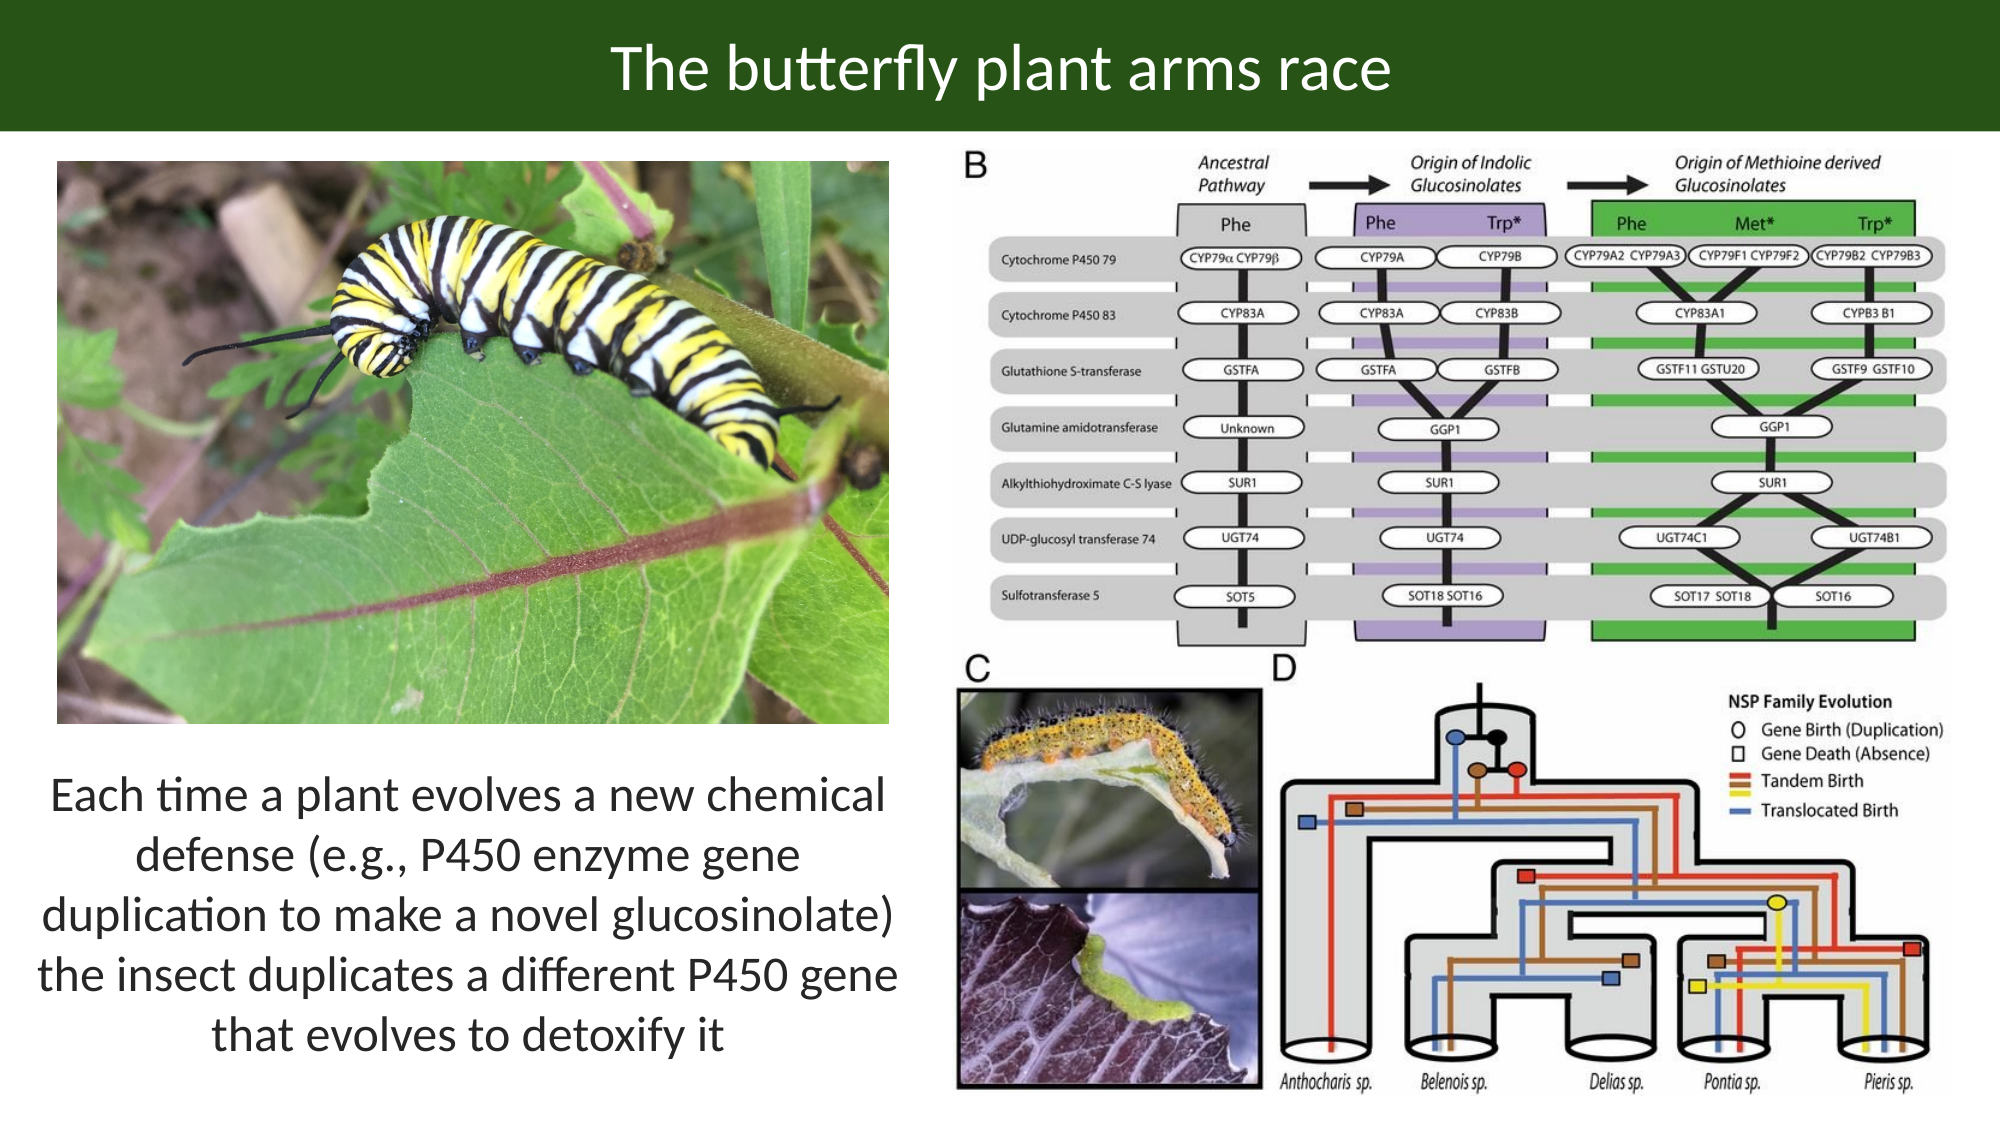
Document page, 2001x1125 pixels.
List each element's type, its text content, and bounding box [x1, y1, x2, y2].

text_box The butterfly plant arms race [4, 16, 1999, 112]
text_box [0, 0, 2000, 133]
picture [56, 160, 890, 725]
text_box Each time a plant evolves a new chemical defense (e.g., P450 enzyme gene duplication to make a novel glucosinolate) the insect duplicates a different P450 gene that evolves to detoxify it [16, 753, 920, 1069]
picture [950, 147, 1952, 1097]
